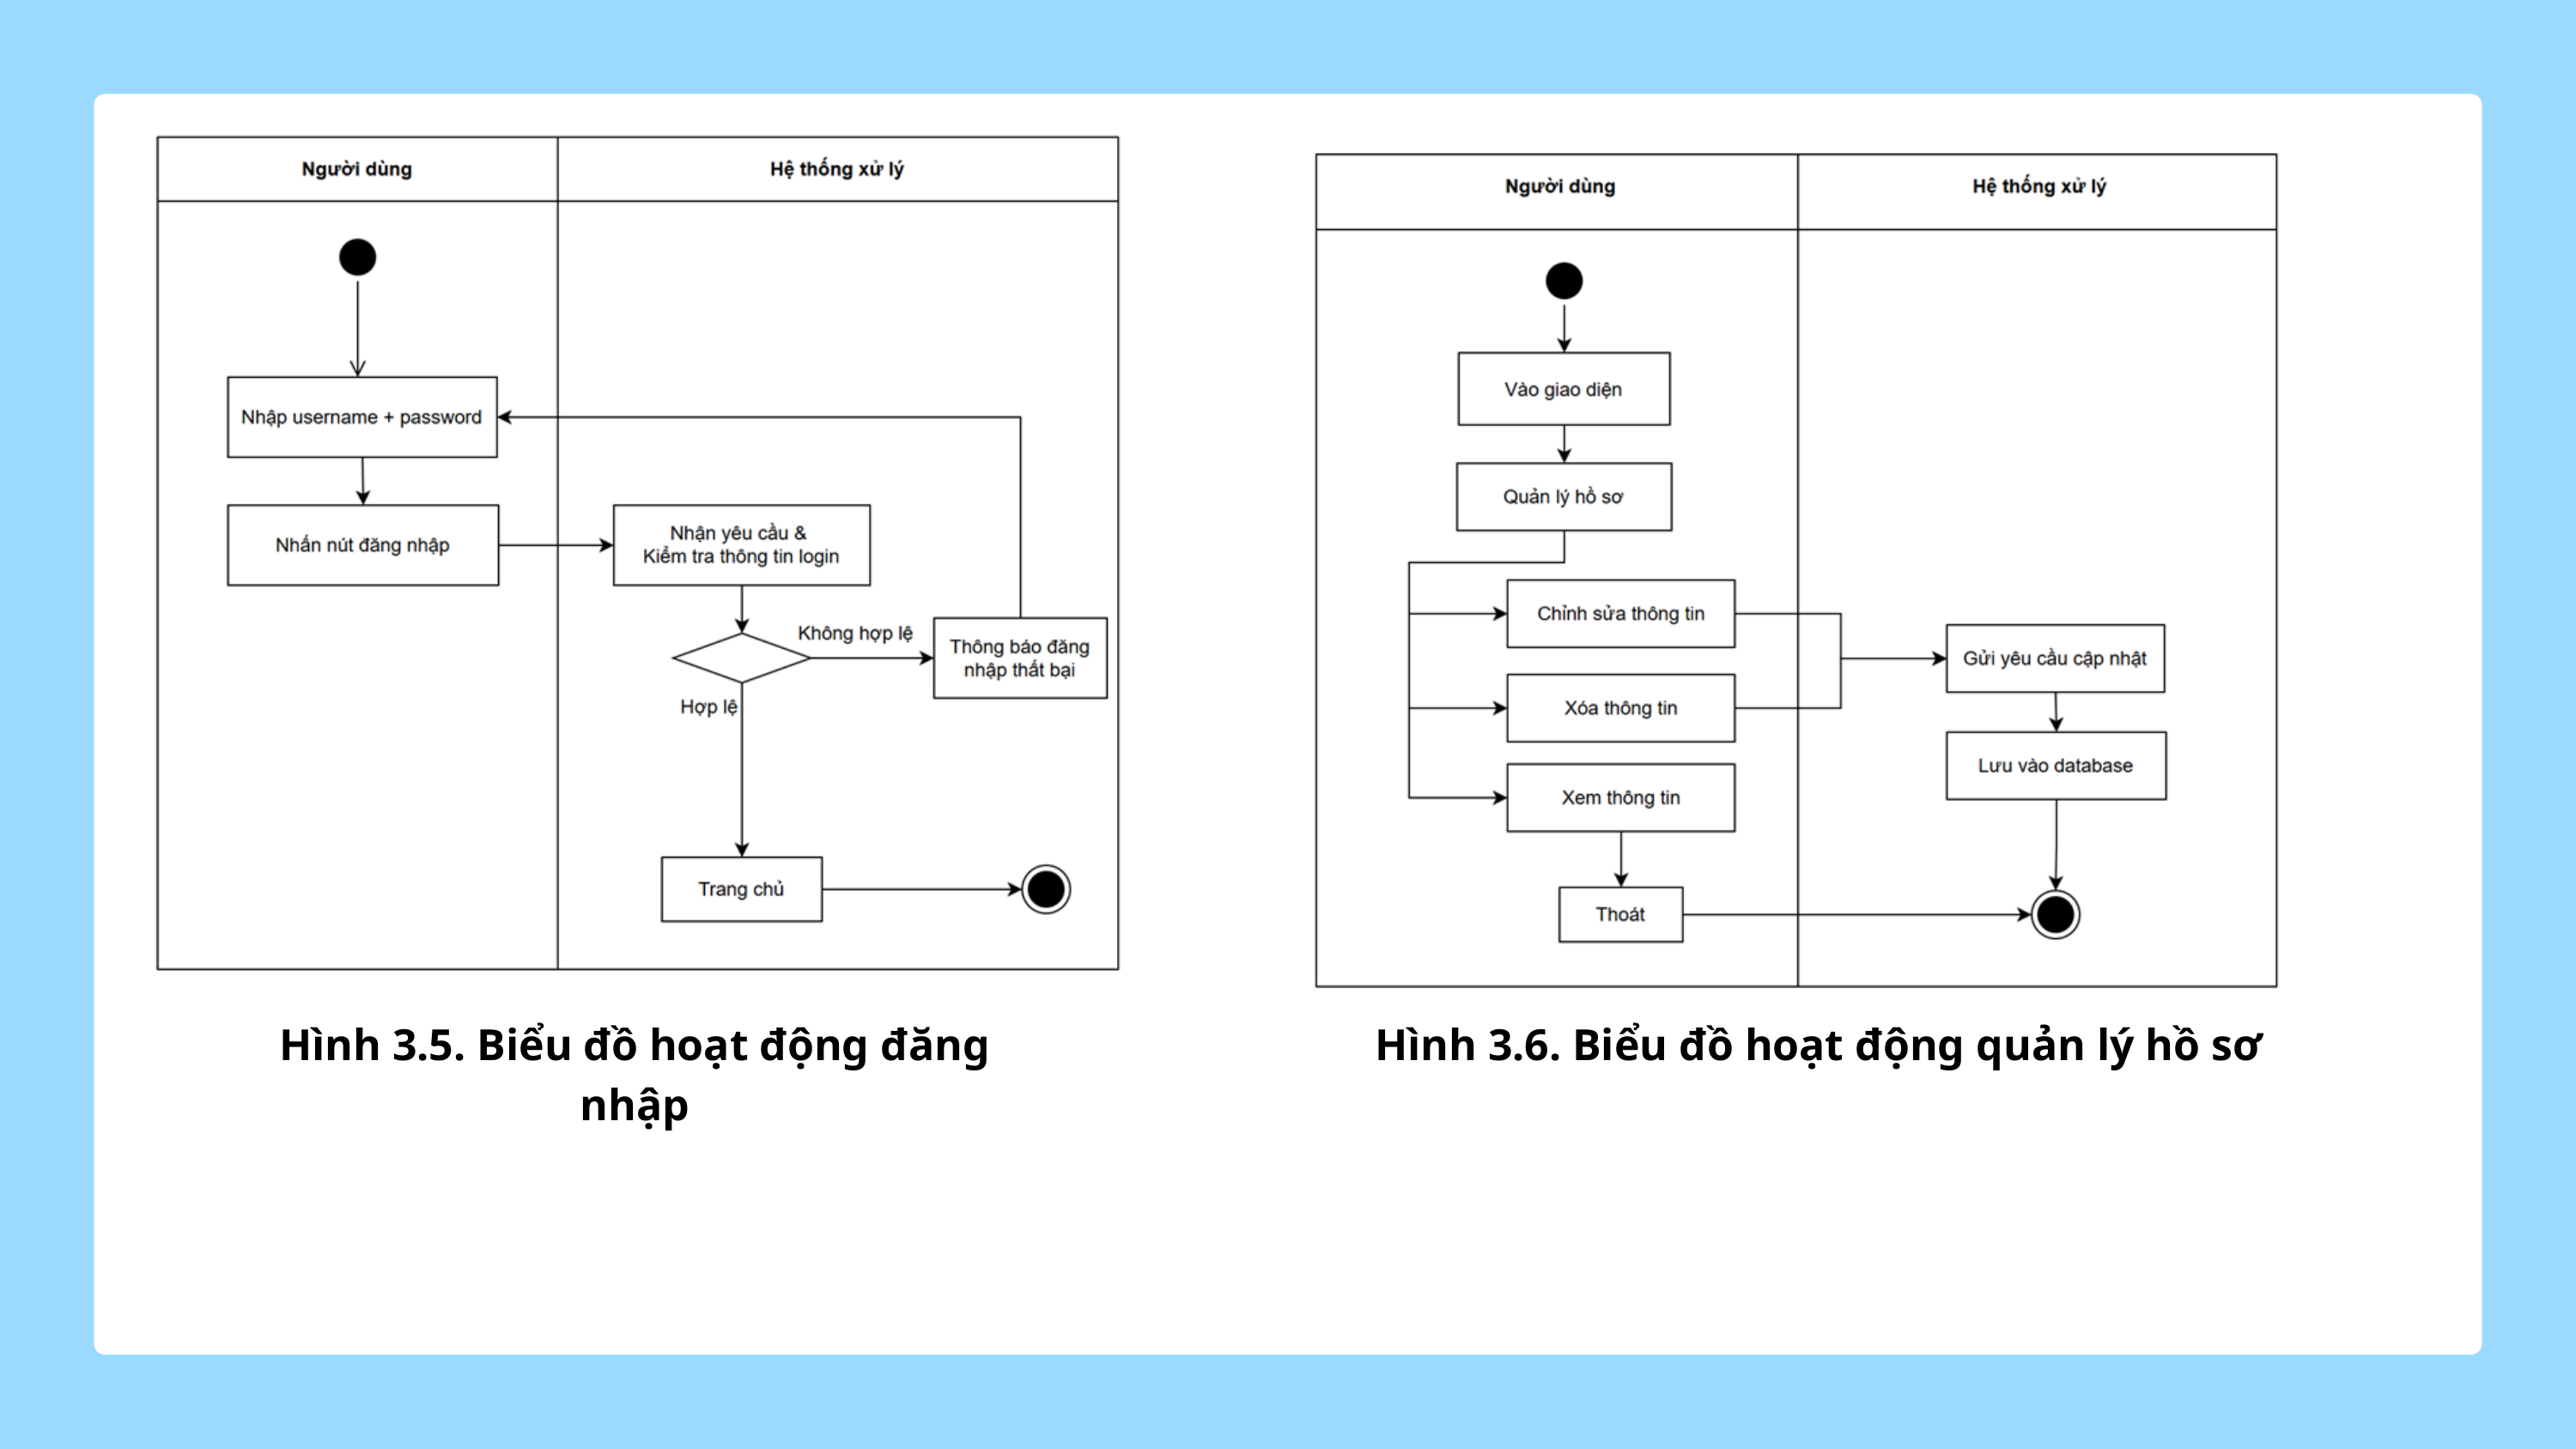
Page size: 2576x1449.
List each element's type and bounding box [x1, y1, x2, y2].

text_box [94, 94, 2482, 1355]
